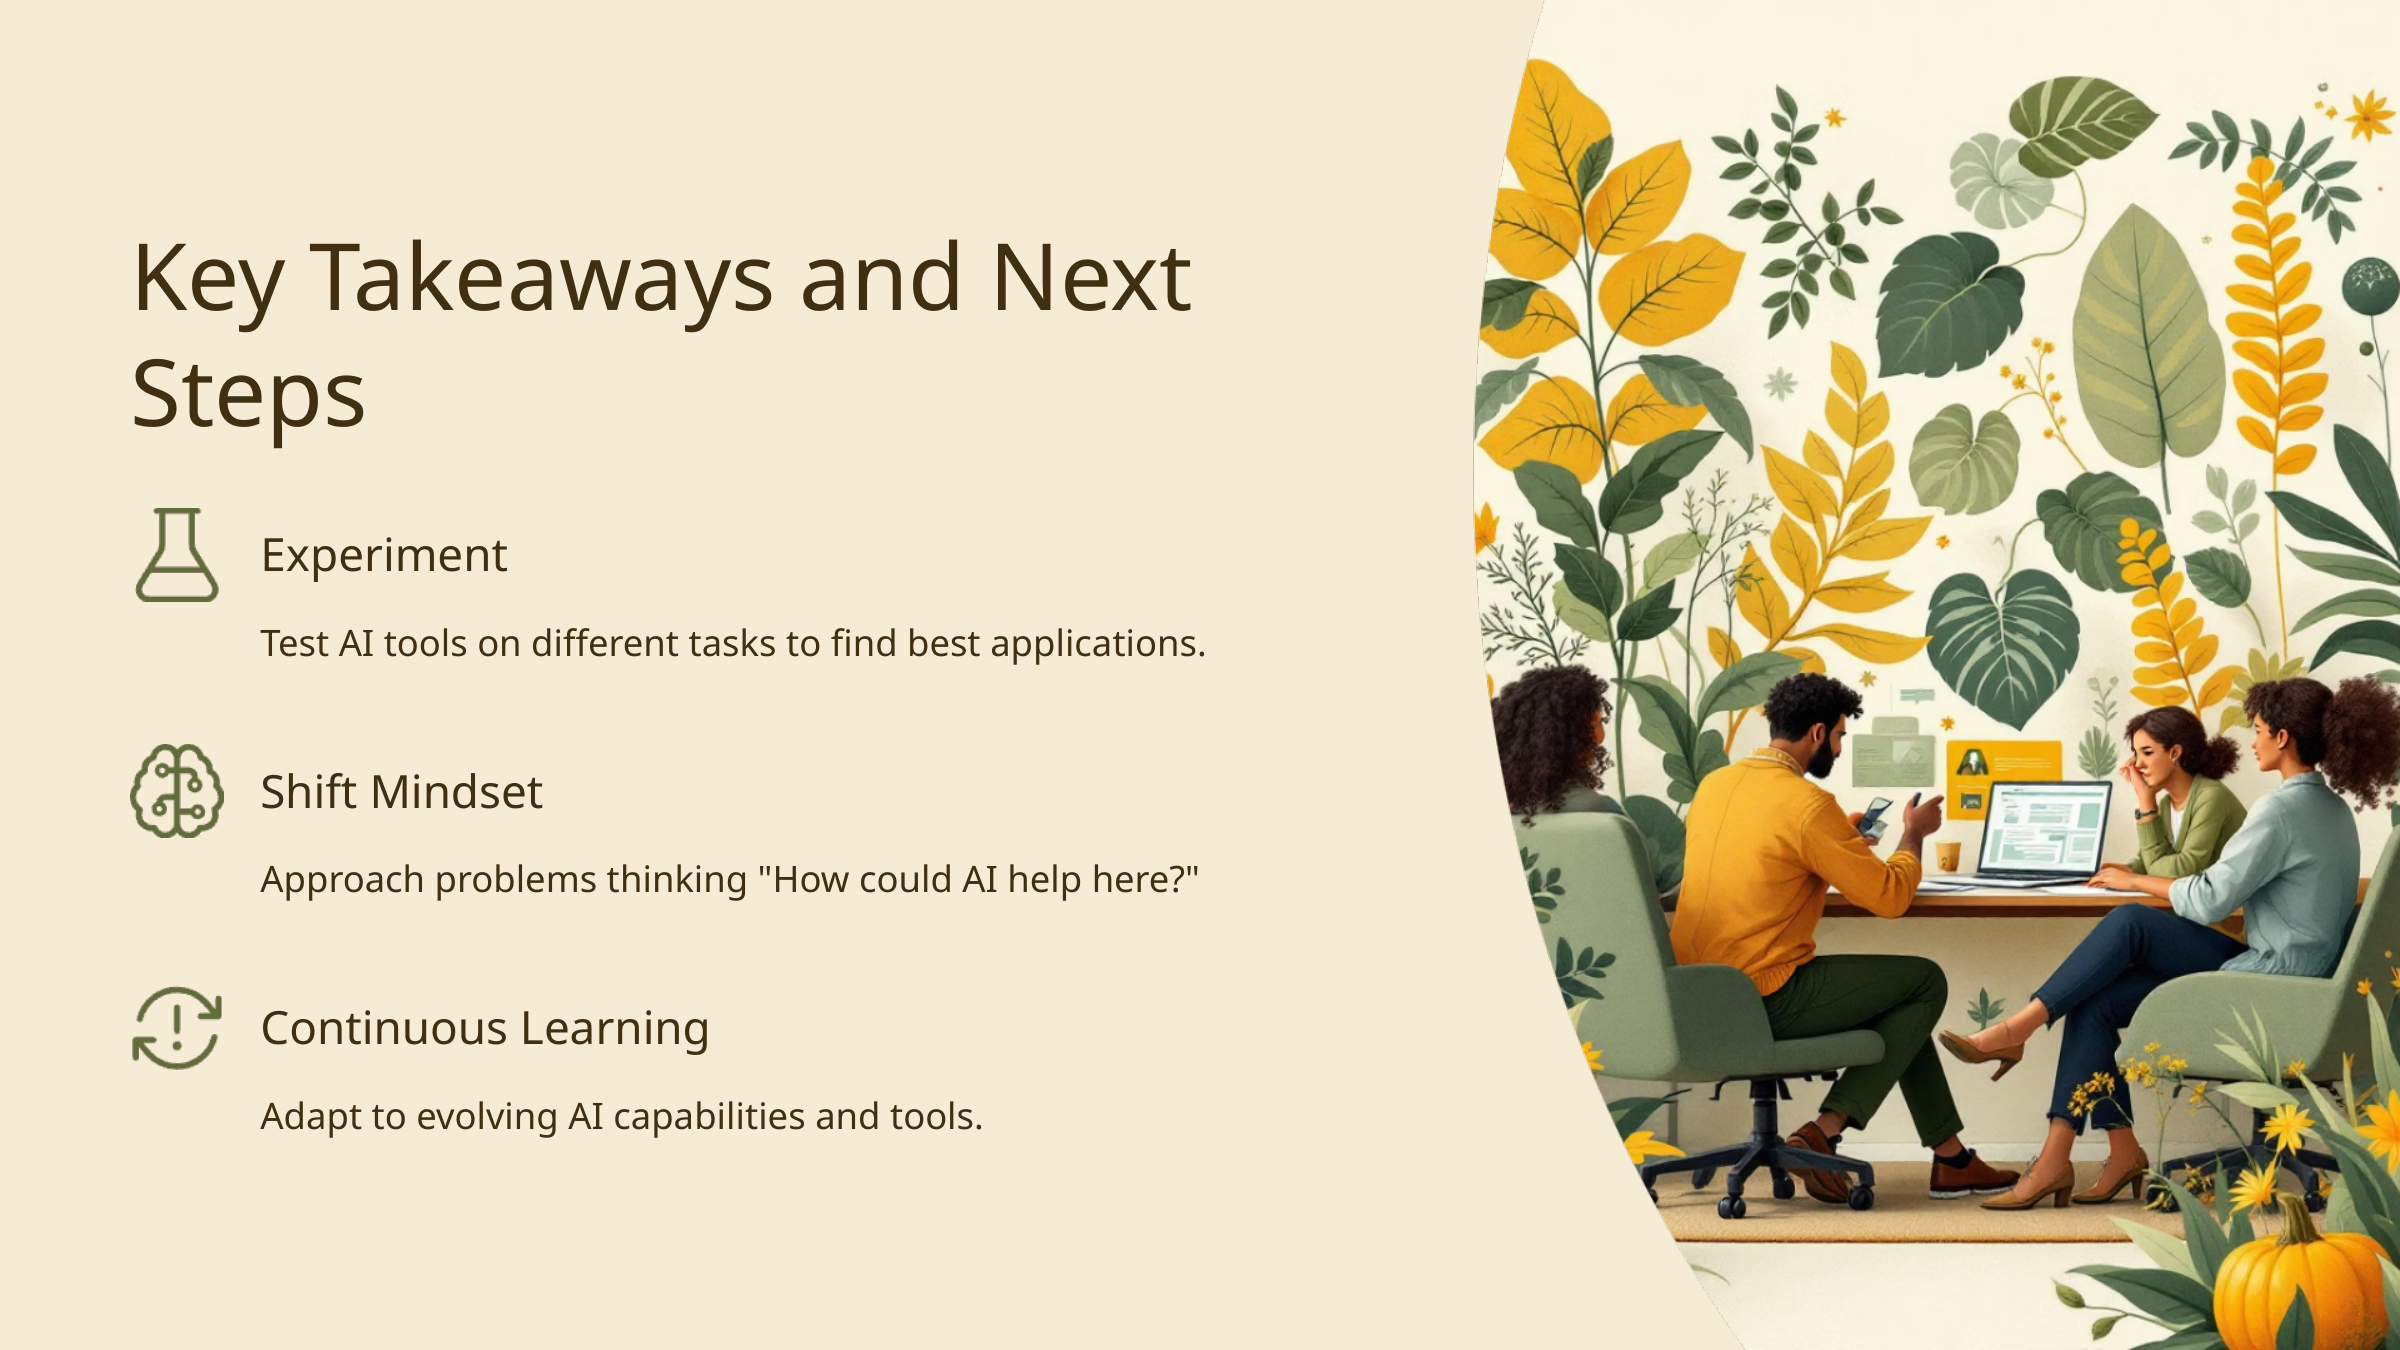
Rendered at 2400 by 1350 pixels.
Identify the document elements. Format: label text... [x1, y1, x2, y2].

text_box Experiment [260, 523, 726, 582]
picture [130, 744, 224, 838]
picture [130, 508, 224, 602]
text_box Shift Mindset [260, 760, 726, 819]
text_box Continuous Learning [260, 996, 727, 1055]
text_box Adapt to evolving AI capabilities and tools. [260, 1077, 1370, 1137]
text_box Test AI tools on different tasks to find best applications. [260, 604, 1370, 664]
picture [130, 981, 224, 1075]
text_box Key Takeaways and Next Steps [130, 213, 1370, 446]
picture [1454, 0, 2400, 1350]
text_box Approach problems thinking "How could AI help here?" [260, 840, 1370, 901]
